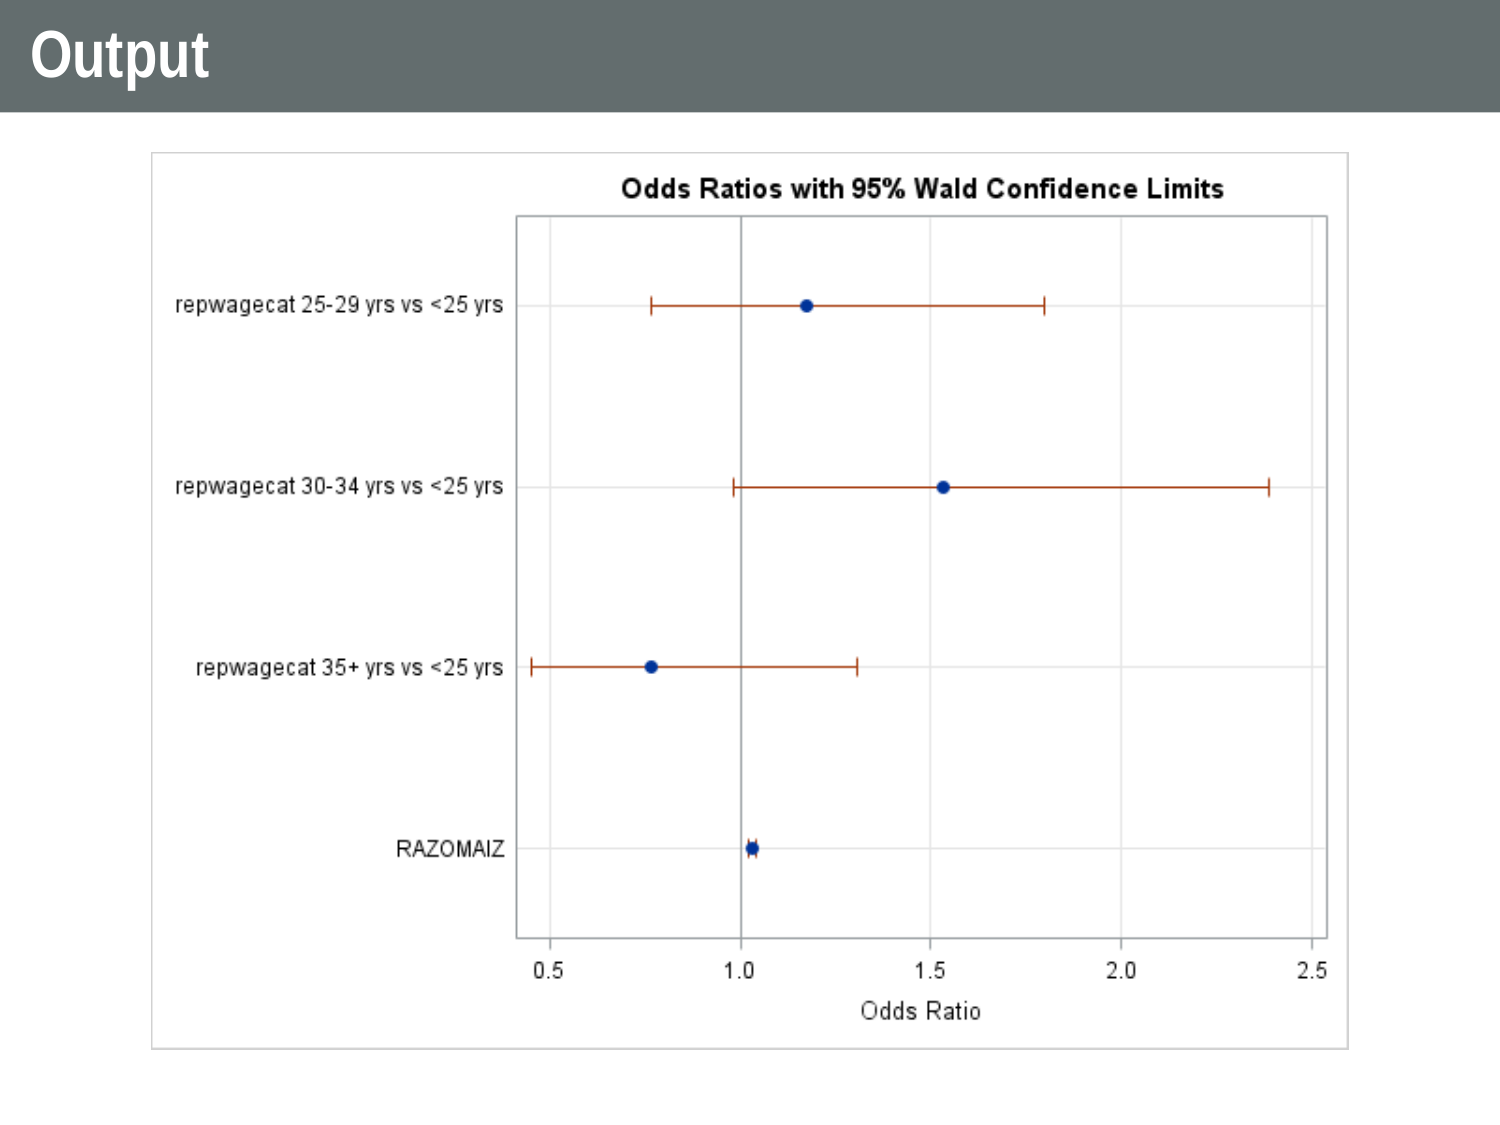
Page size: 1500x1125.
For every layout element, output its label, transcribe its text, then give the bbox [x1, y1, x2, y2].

title Output [0, 0, 1500, 117]
picture [151, 151, 1349, 1051]
